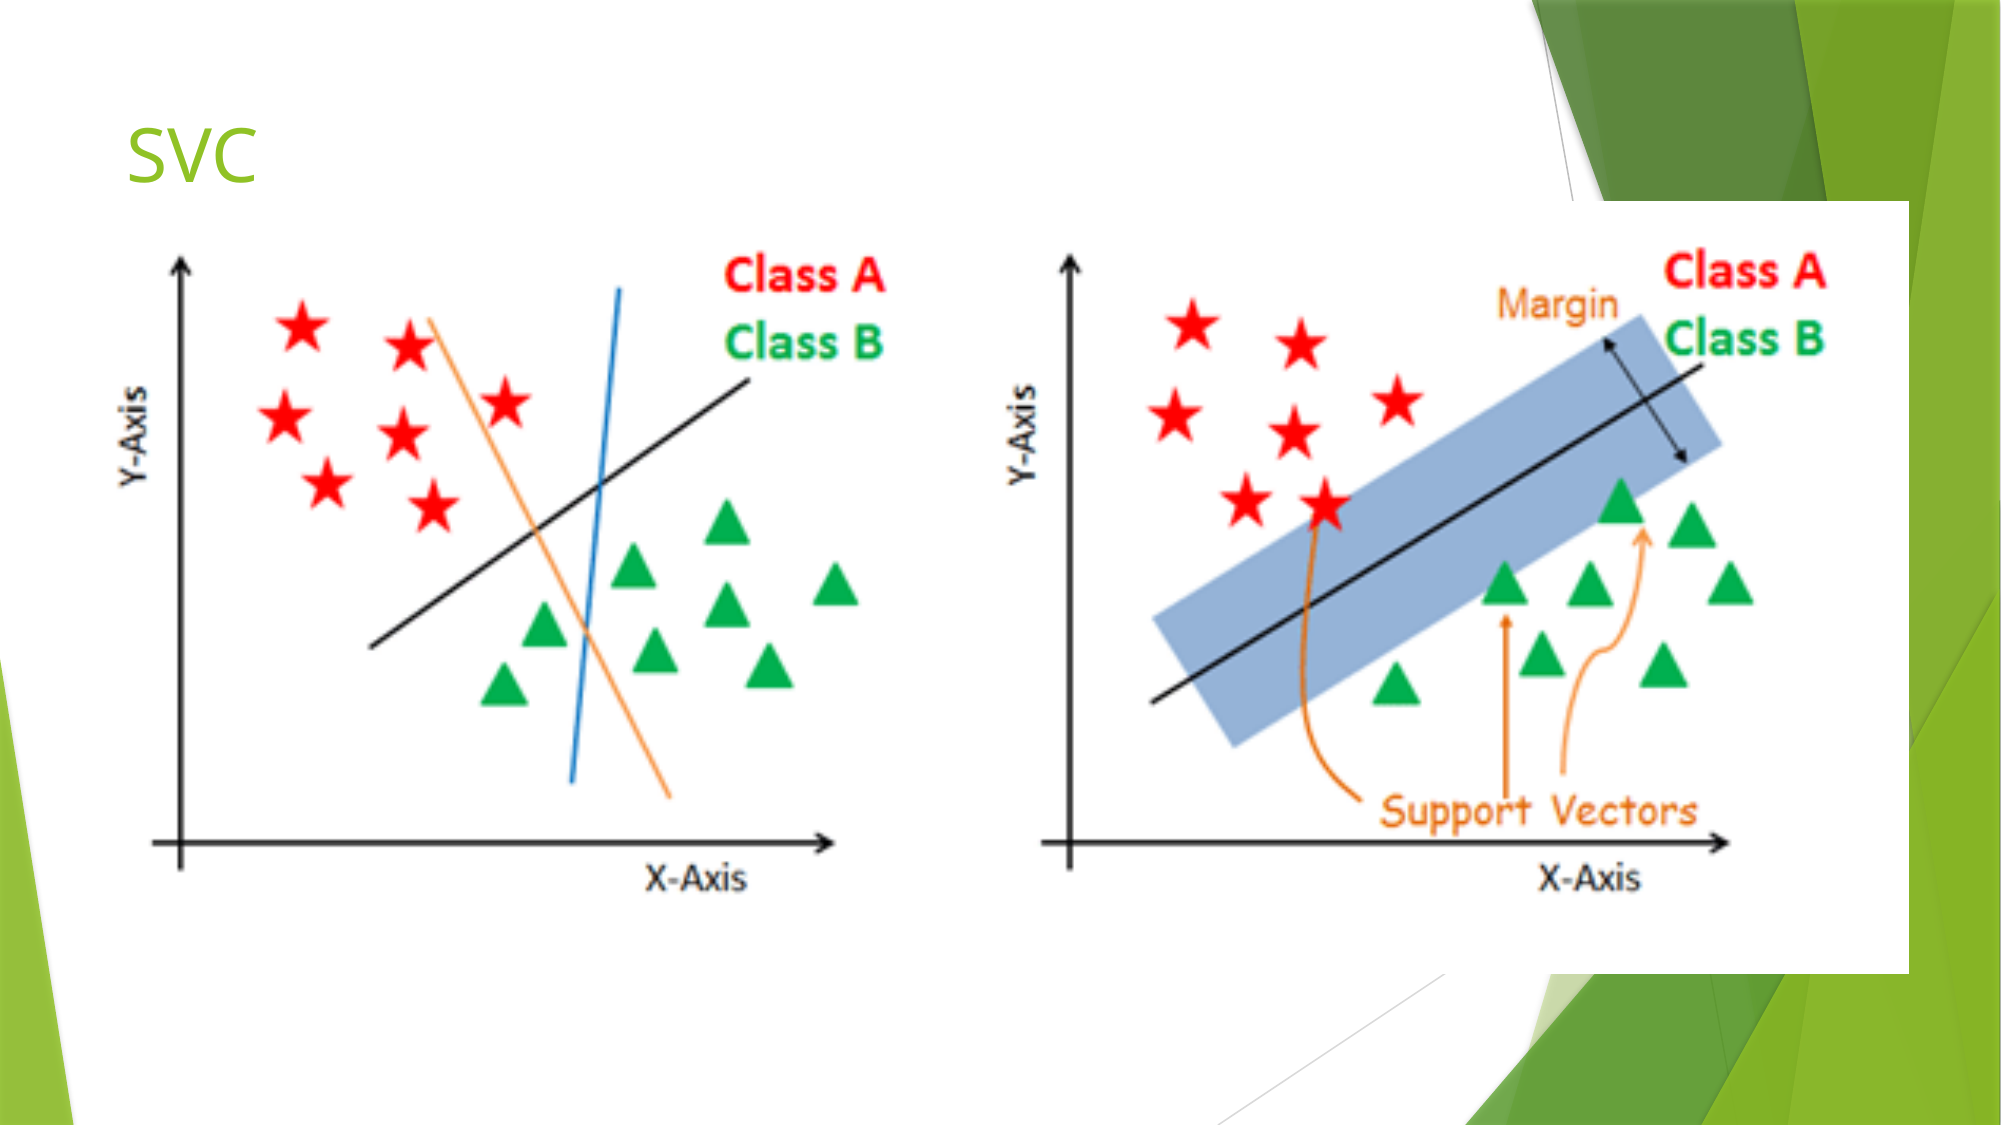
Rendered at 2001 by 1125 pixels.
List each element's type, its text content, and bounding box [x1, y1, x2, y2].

title SVC [111, 99, 1522, 201]
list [65, 201, 1910, 974]
